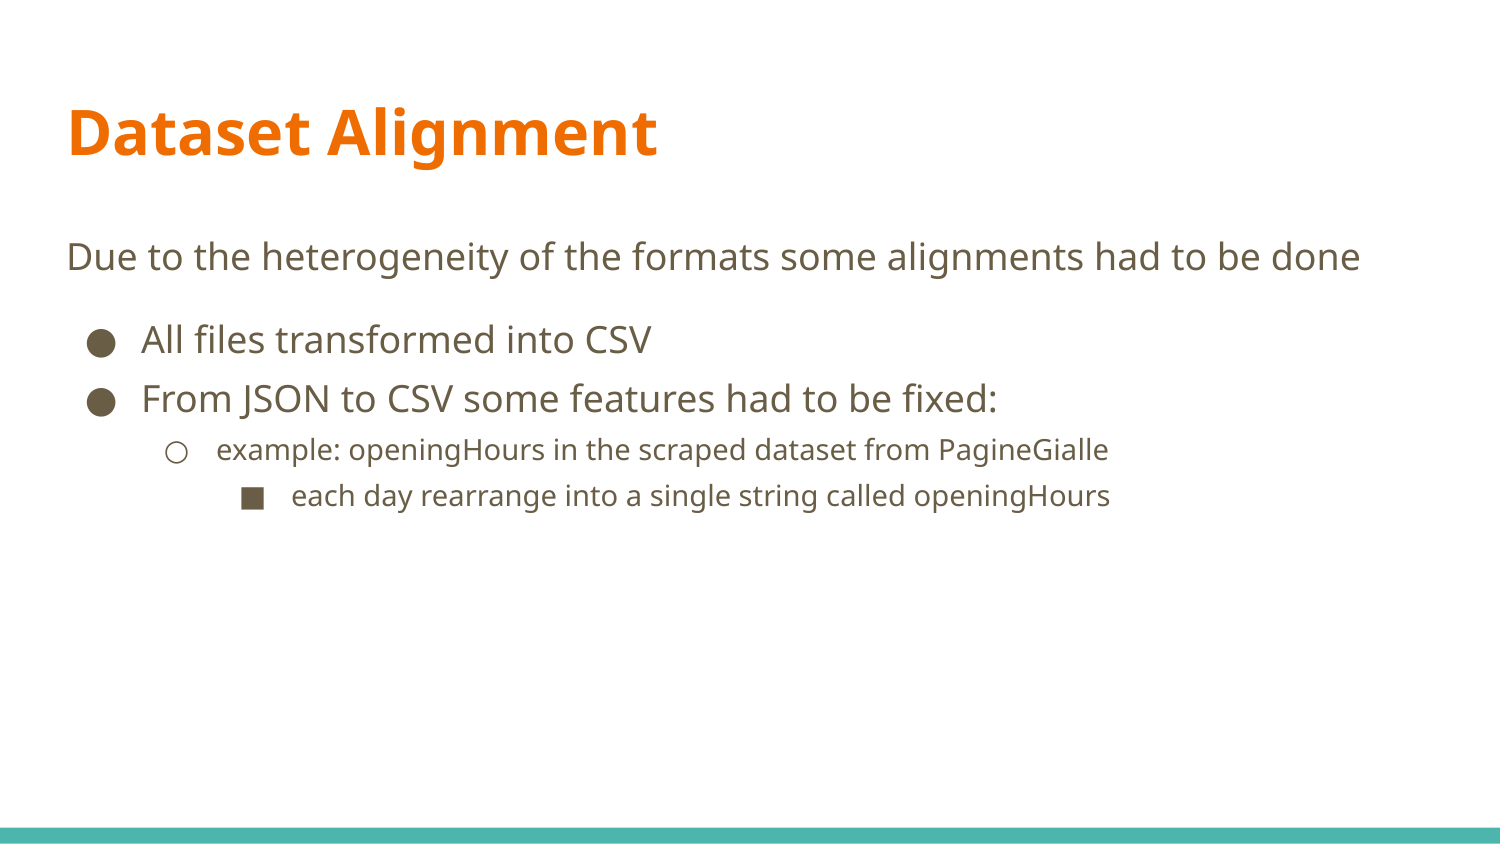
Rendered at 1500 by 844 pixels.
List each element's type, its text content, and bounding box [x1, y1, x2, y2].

title Dataset Alignment [51, 72, 1449, 189]
list Due to the heterogeneity of the formats some alignments had to be done All files transformed into CSV From JSON to CSV some features had to be fixed: example: openingHours in the scraped dataset from PagineGialle each day rearrange into a single string called openingHours [51, 207, 1449, 750]
